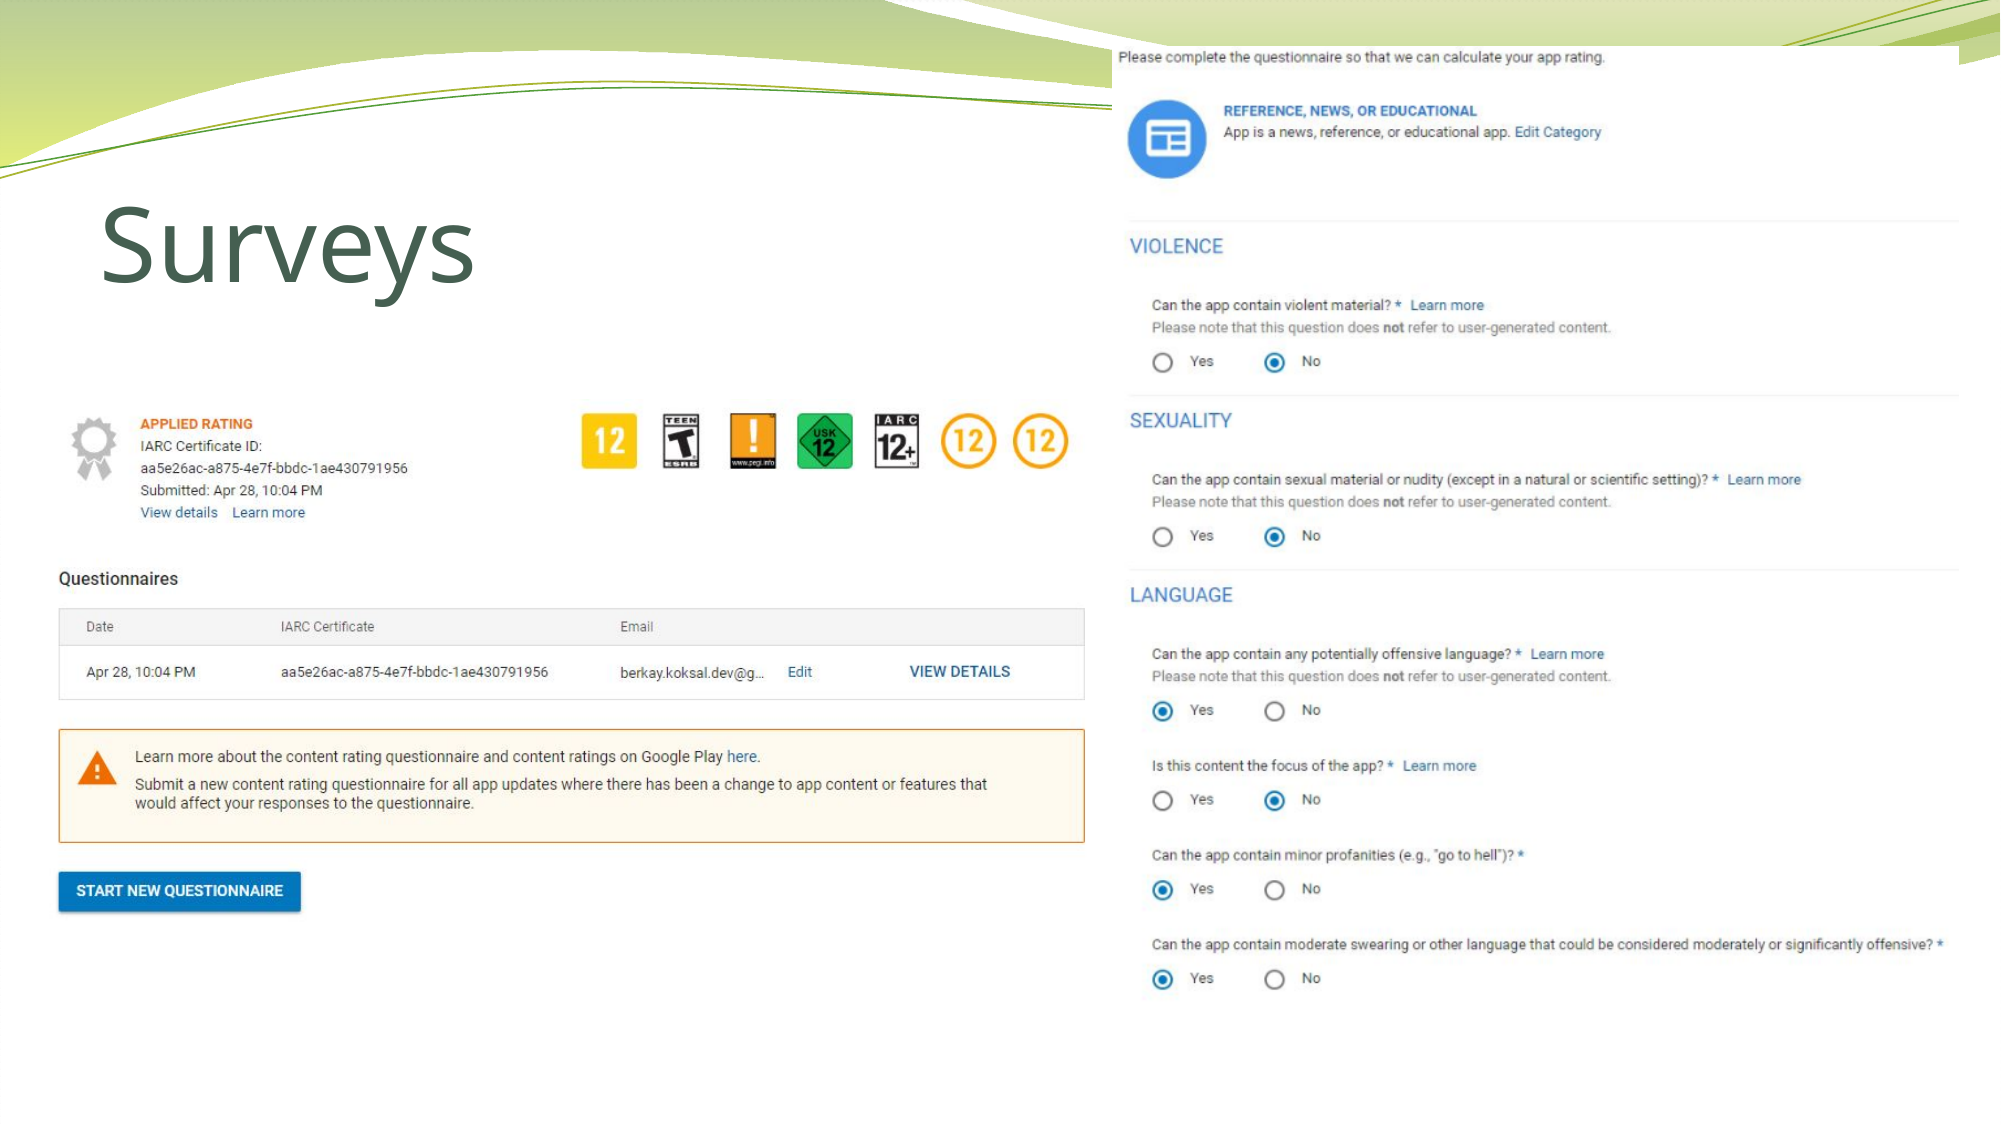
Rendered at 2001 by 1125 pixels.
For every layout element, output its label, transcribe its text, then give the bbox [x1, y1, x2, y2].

picture [1112, 46, 1959, 1021]
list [41, 400, 1096, 926]
title Surveys [99, 115, 1112, 303]
